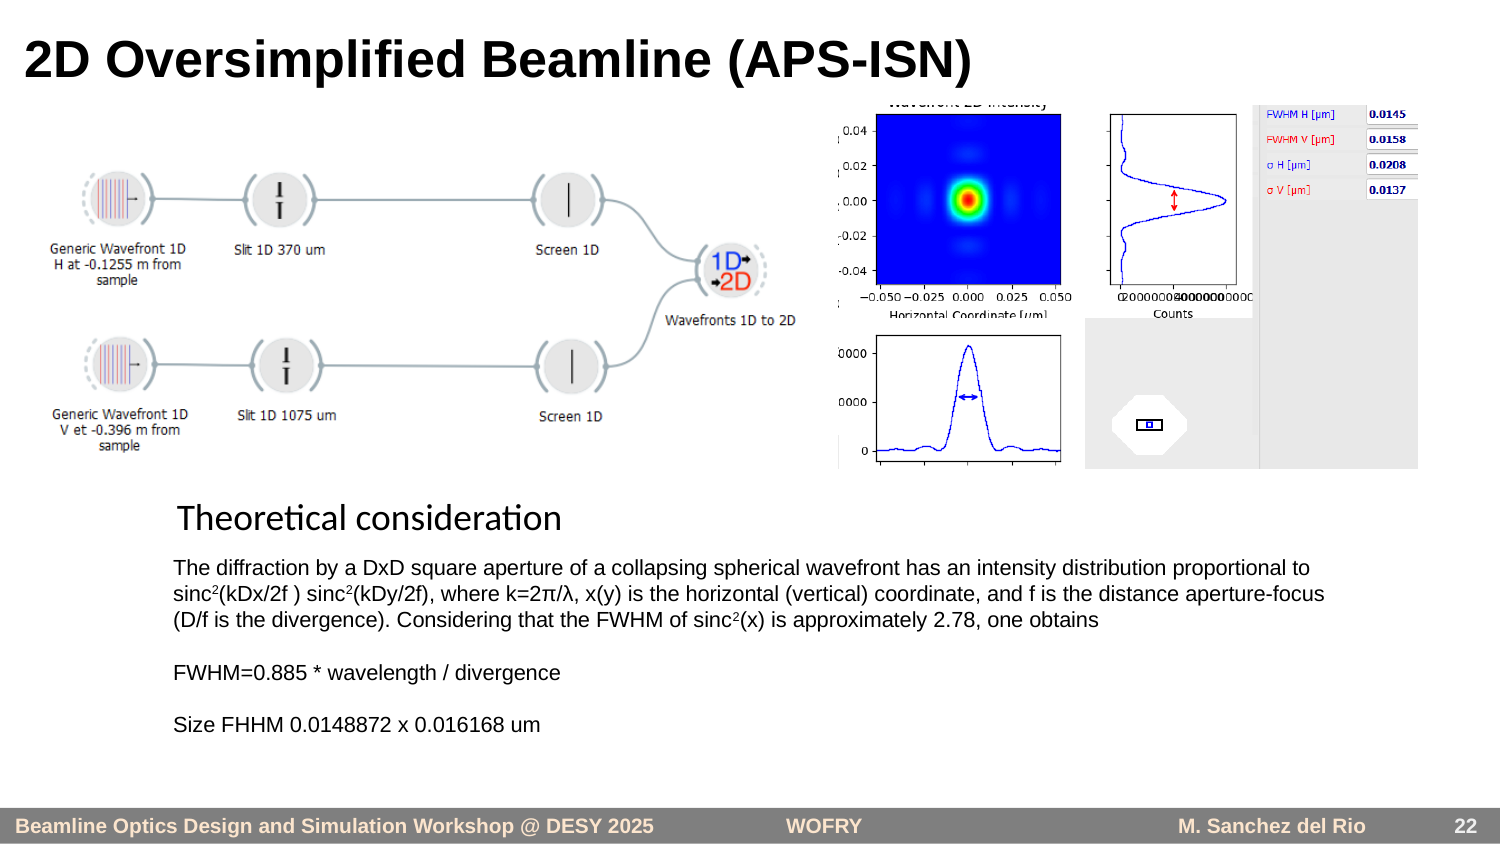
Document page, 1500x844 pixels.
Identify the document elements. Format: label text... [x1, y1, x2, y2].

title 2D Oversimplified Beamline (APS-ISN) [9, 10, 1493, 106]
picture [13, 134, 826, 456]
text_box The diffraction by a DxD square aperture of a collapsing spherical wavefront has an intensity distribution proportional to sinc2(kDx/2f ) sinc2(kDy/2f), where k=2π/λ, x(y) is the horizontal (vertical) coordinate, and f is the distance aperture-focus (D/f is the divergence). Considering that the FWHM of sinc2(x) is approximately 2.78, one obtains FWHM=0.885 * wavelength / divergence Size FHHM 0.0148872 x 0.016168 um [158, 545, 1359, 745]
text_box Theoretical consideration [162, 485, 578, 546]
slide_number 22 [1379, 805, 1493, 844]
picture [838, 105, 1419, 469]
